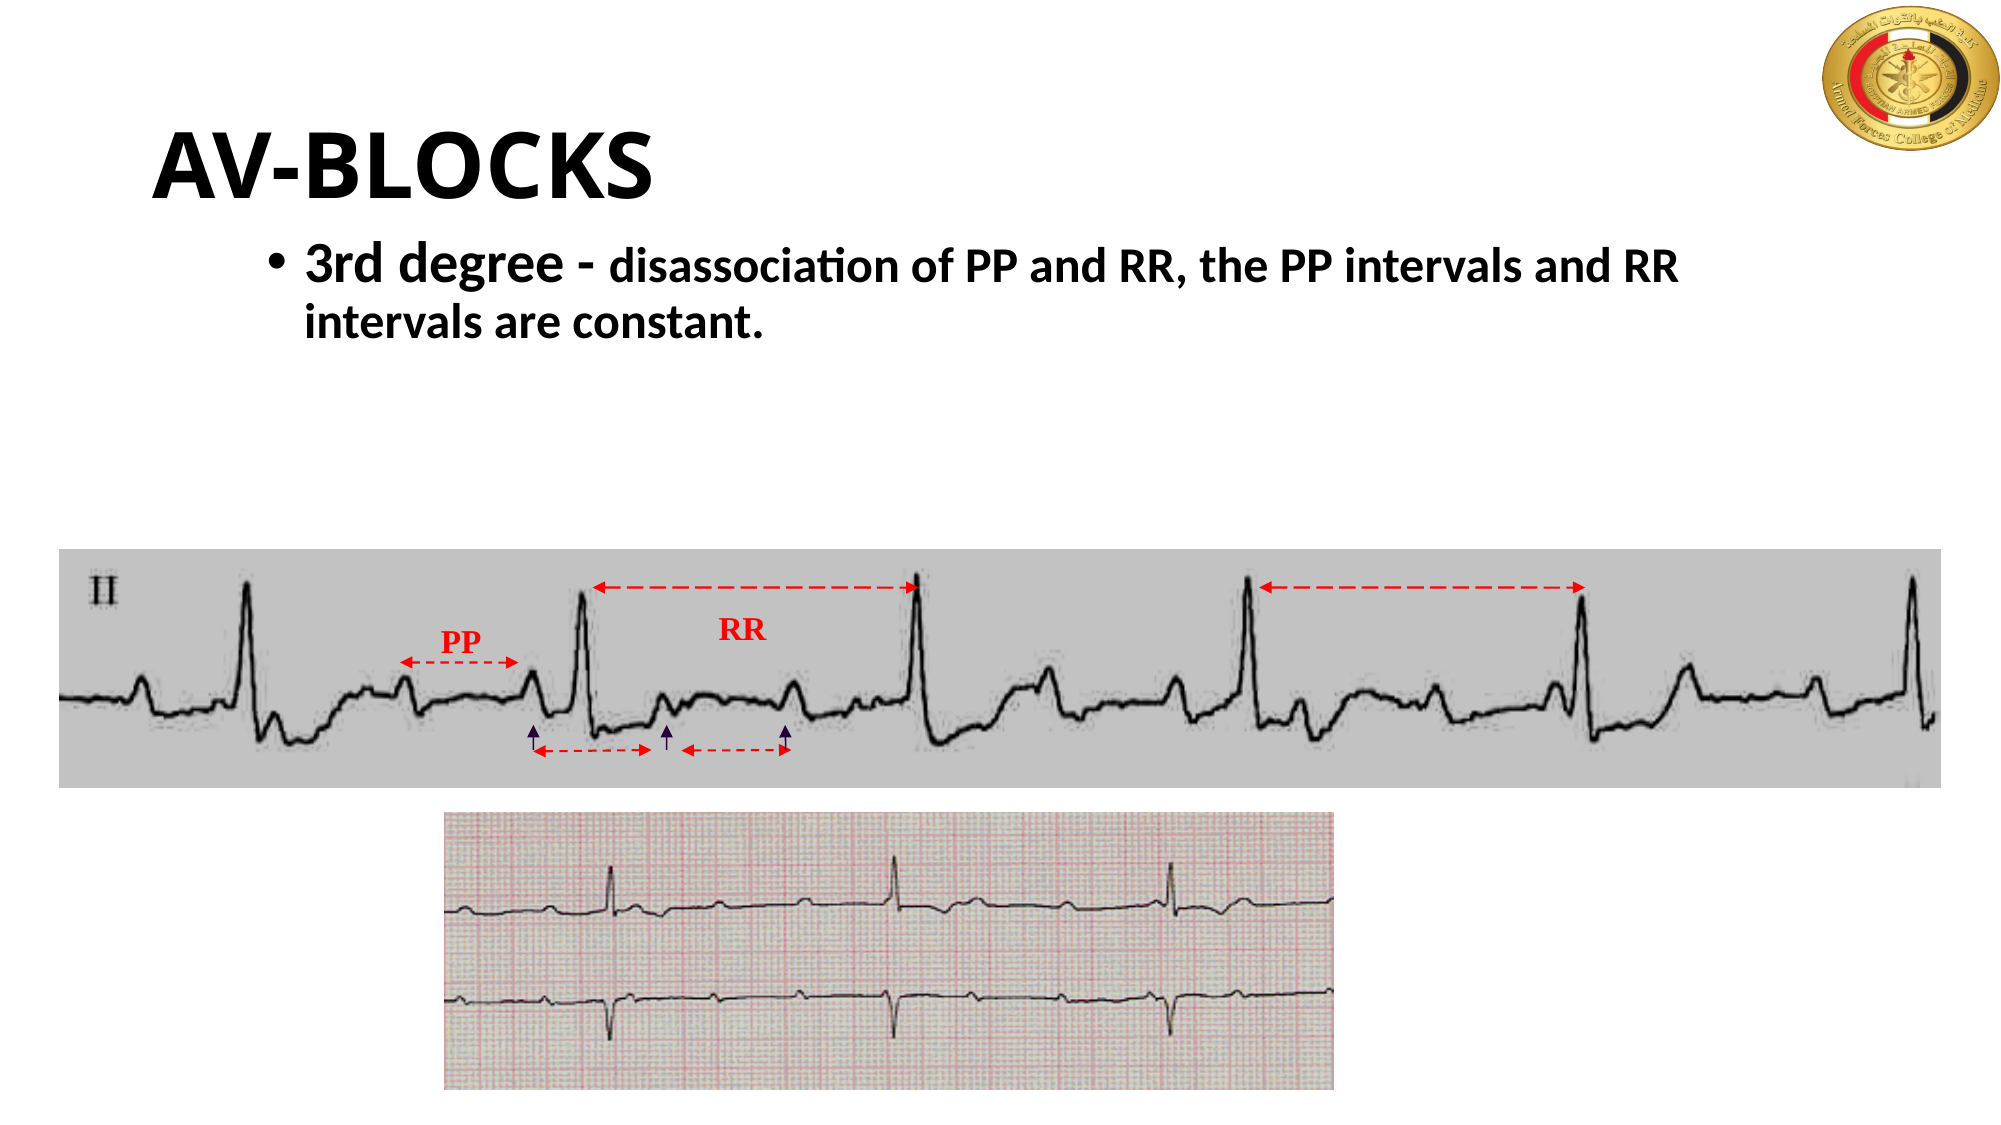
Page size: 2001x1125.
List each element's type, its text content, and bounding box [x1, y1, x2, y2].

picture [59, 549, 1941, 788]
list 3rd degree - disassociation of PP and RR, the PP intervals and RR intervals are constant. [251, 224, 1763, 363]
title AV-BLOCKS [137, 59, 1863, 278]
picture [444, 812, 1334, 1091]
picture [1822, 5, 2000, 151]
